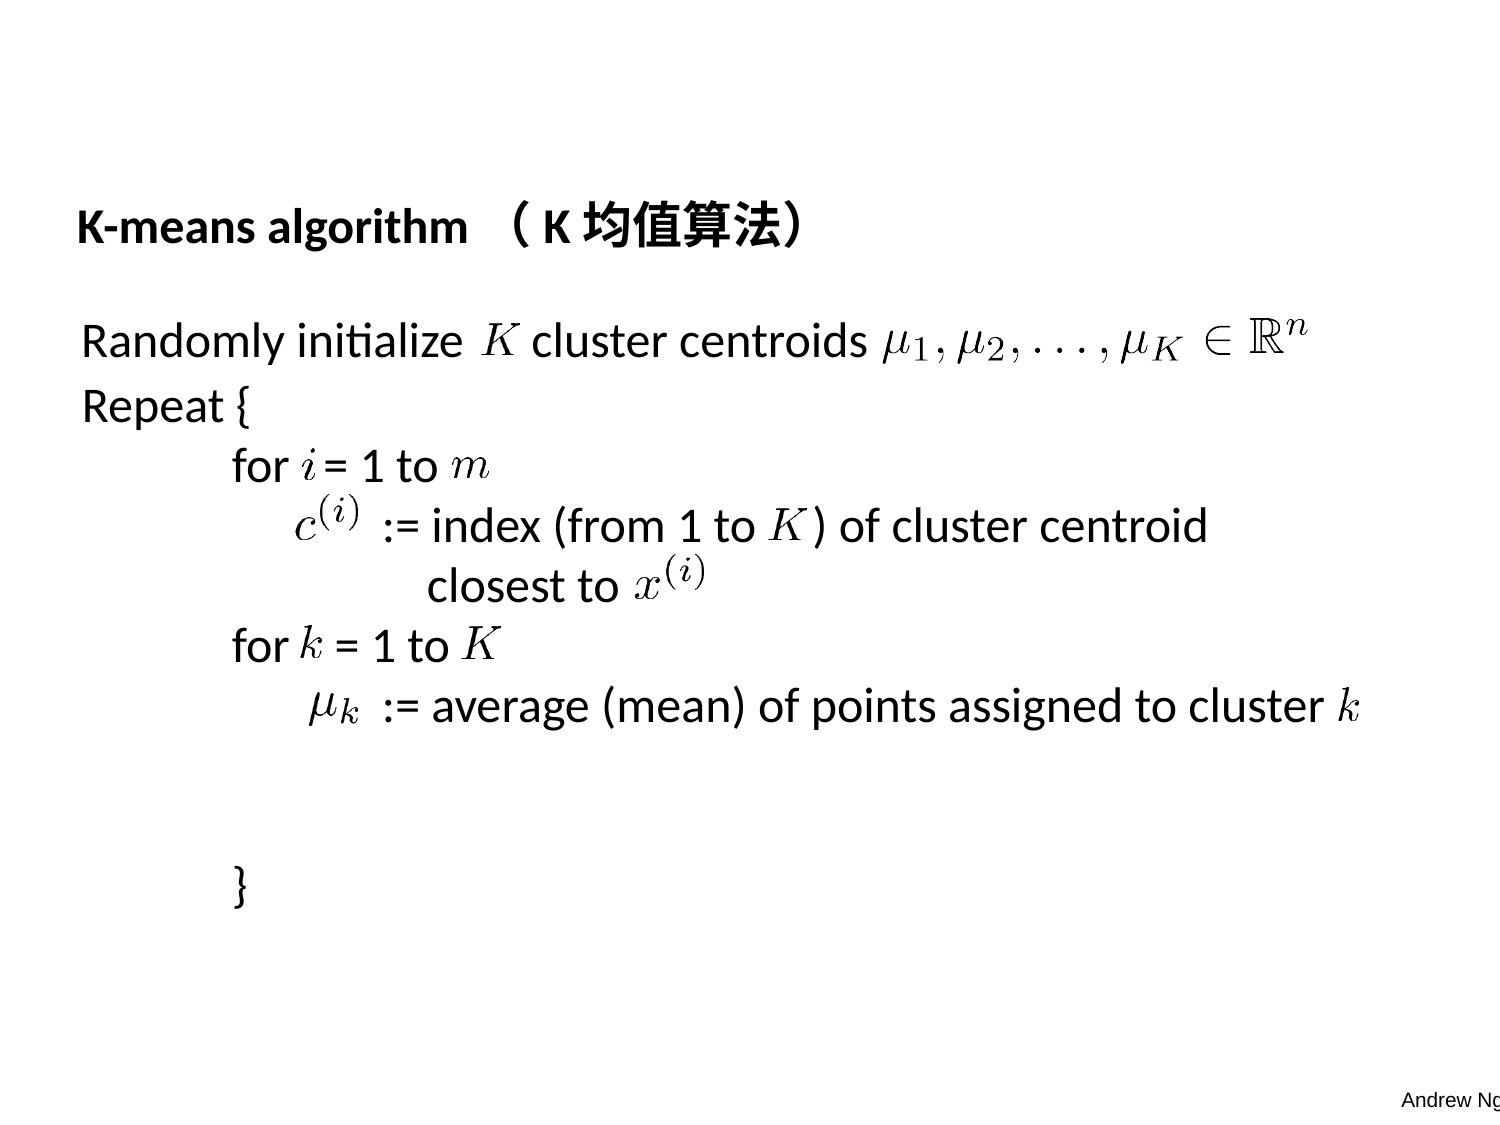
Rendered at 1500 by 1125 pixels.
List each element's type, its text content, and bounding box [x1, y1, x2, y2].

picture [480, 323, 521, 355]
picture [767, 507, 808, 540]
text_box Randomly initialize cluster centroids [66, 299, 1429, 375]
picture [450, 456, 490, 479]
picture [1337, 687, 1360, 721]
text_box K-means algorithm（K均值算法） [62, 186, 1425, 261]
picture [882, 318, 1309, 364]
picture [460, 626, 501, 659]
picture [295, 493, 358, 540]
picture [300, 625, 322, 659]
picture [308, 692, 358, 727]
picture [301, 447, 315, 480]
picture [633, 553, 704, 599]
text_box Repeat { for = 1 to := index (from 1 to ) of cluster centroid closest to for = 1 to := average (mean) of points assigned to cluster } [67, 364, 1430, 920]
